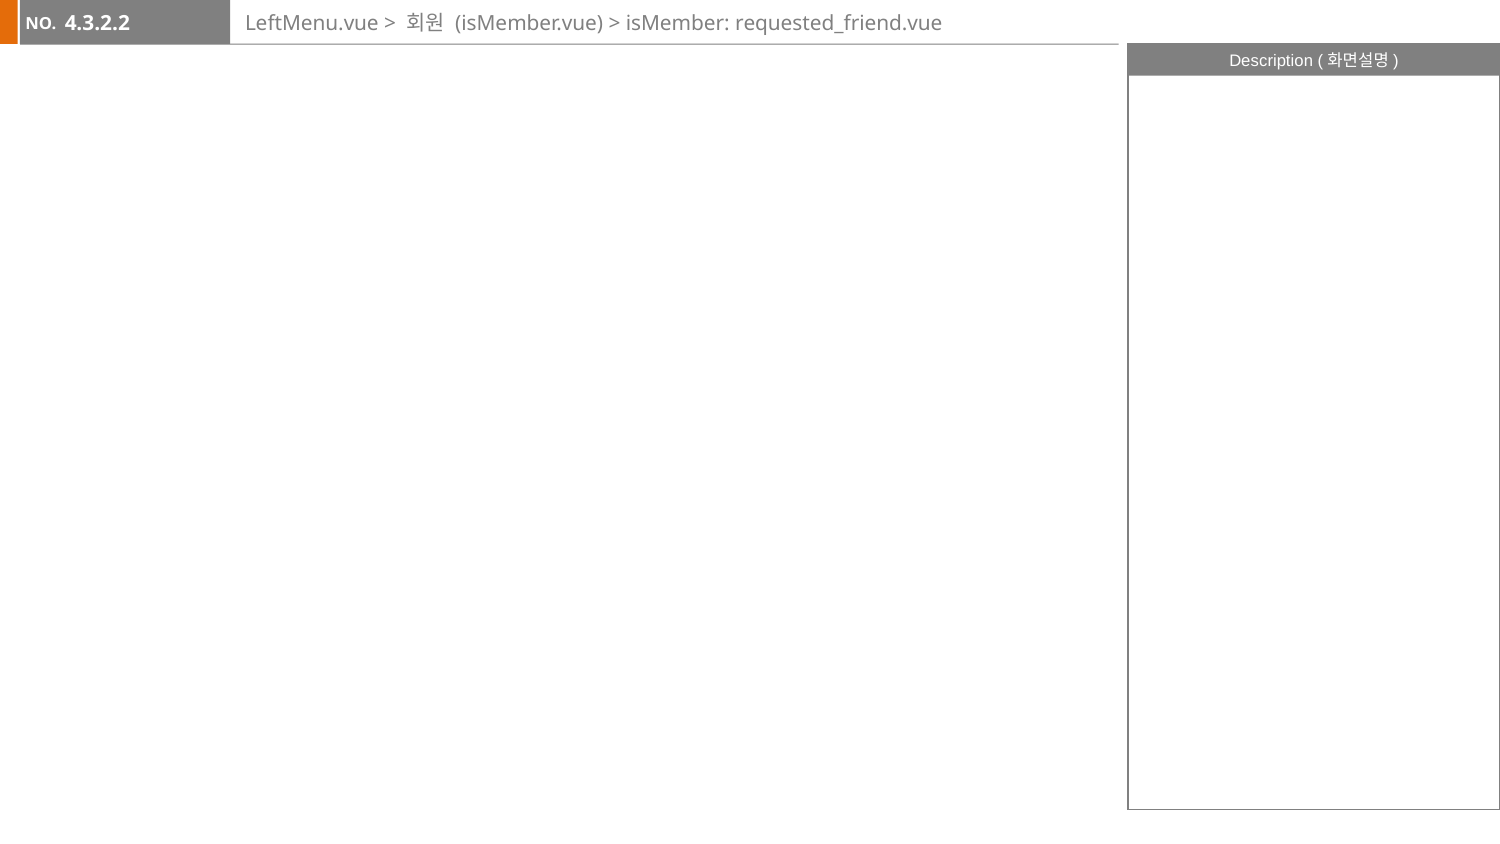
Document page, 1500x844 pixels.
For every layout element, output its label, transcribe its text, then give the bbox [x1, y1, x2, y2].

list 4.3.2.2 [64, 2, 230, 50]
title LeftMenu.vue > 회원 (isMember.vue) > isMember: requested_friend.vue [230, 2, 1117, 51]
